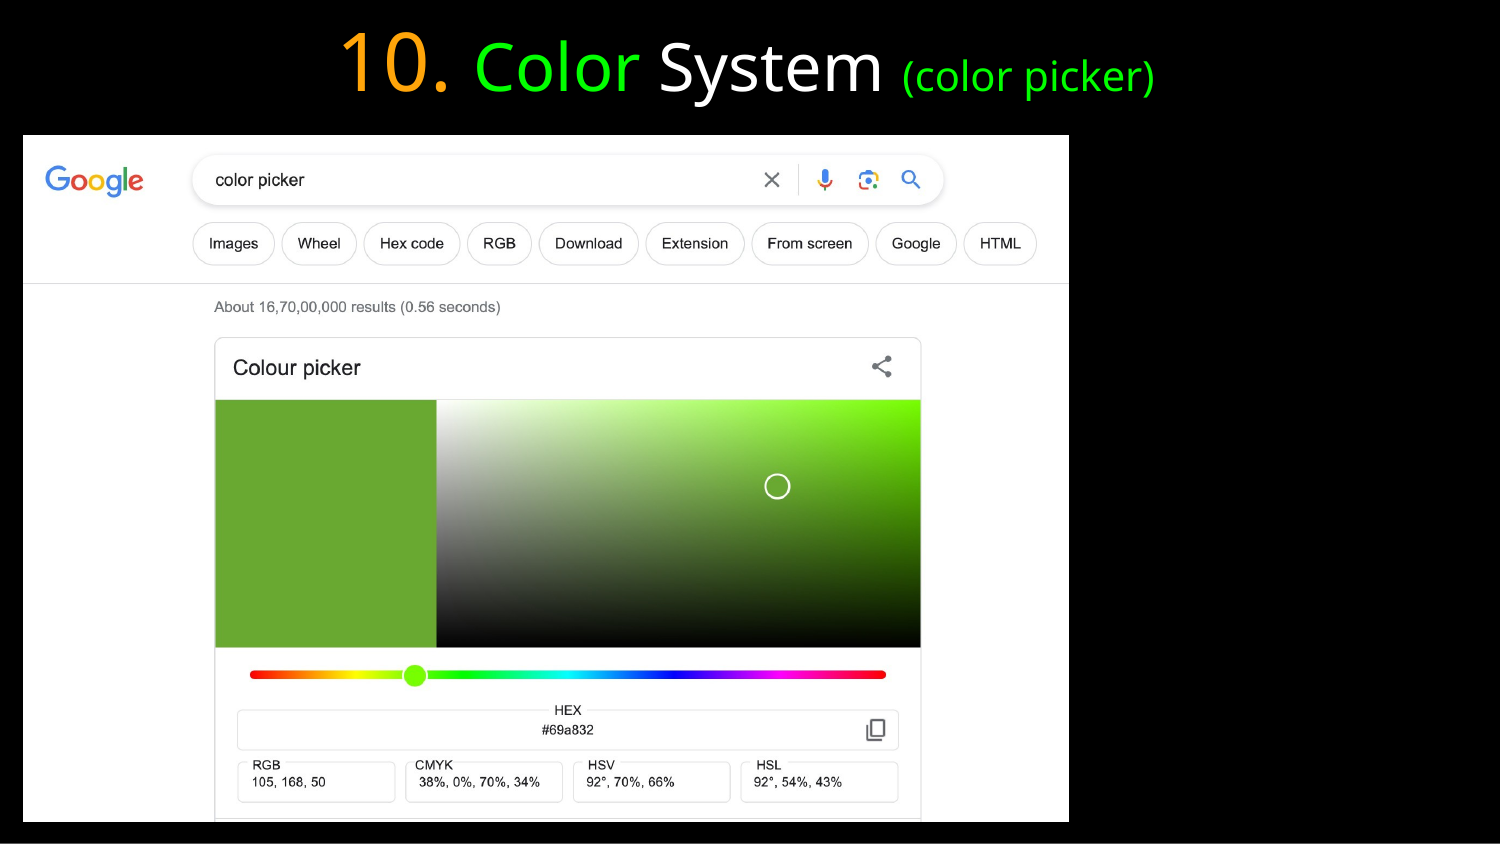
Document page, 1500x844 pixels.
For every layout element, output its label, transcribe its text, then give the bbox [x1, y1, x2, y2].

picture [23, 135, 1069, 822]
title 10. Color System (color picker) [334, 23, 1166, 165]
